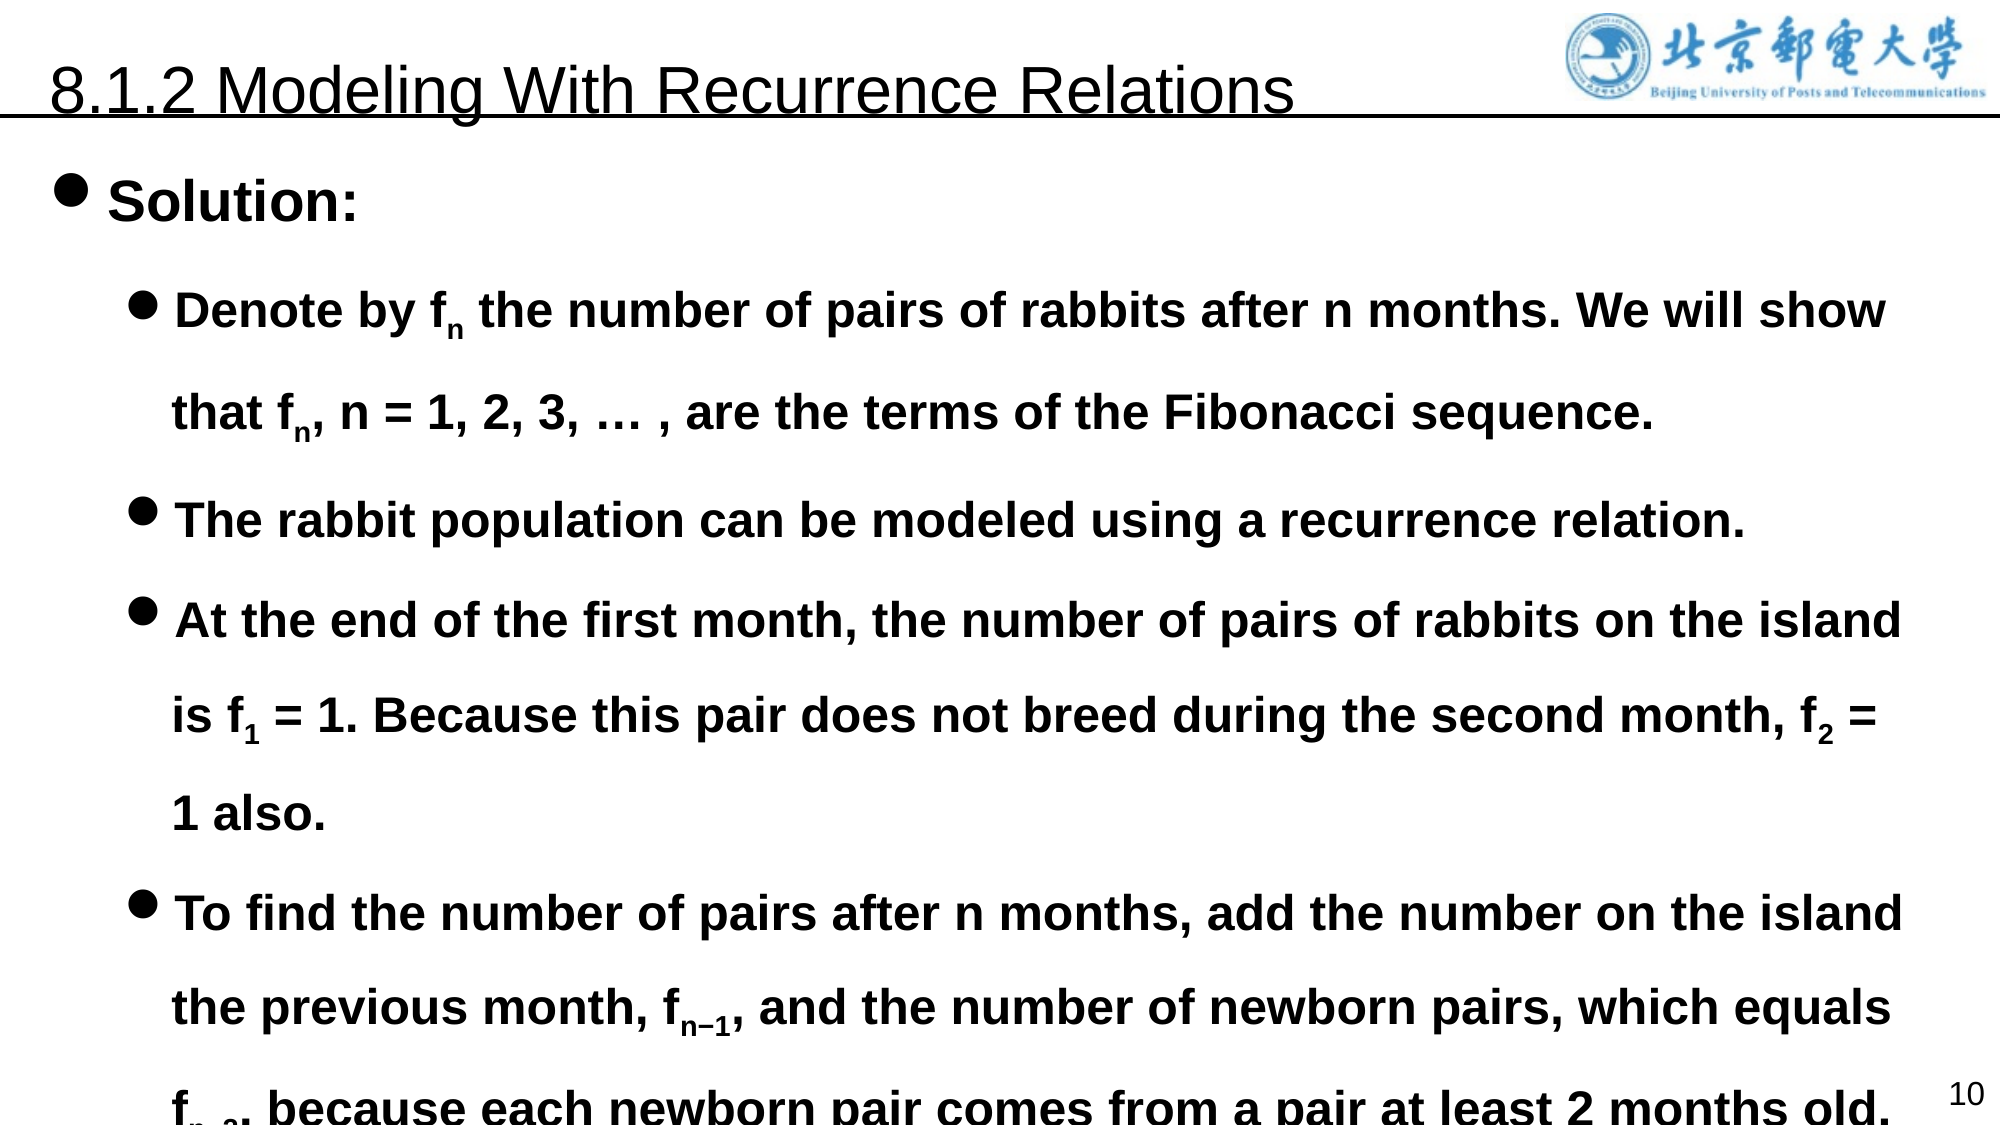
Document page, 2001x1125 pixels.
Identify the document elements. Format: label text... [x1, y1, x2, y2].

text_box 8.1.2 Modeling With Recurrence Relations [34, 0, 1849, 135]
text_box Solution: Denote by fn the number of pairs of rabbits after n months. We will show that fn, n = 1, 2, 3, … , are the terms of the Fibonacci sequence. The rabbit population can be modeled using a recurrence relation. At the end of the first month, the number of pairs of rabbits on the island is f1 = 1. Because this pair does not breed during the second month, f2 = 1 also. To find the number of pairs after n months, add the number on the island the previous month, fn−1, and the number of newborn pairs, which equals fn−2, because each newborn pair comes from a pair at least 2 months old. [34, 120, 1923, 1122]
picture [1849, 13, 1988, 101]
